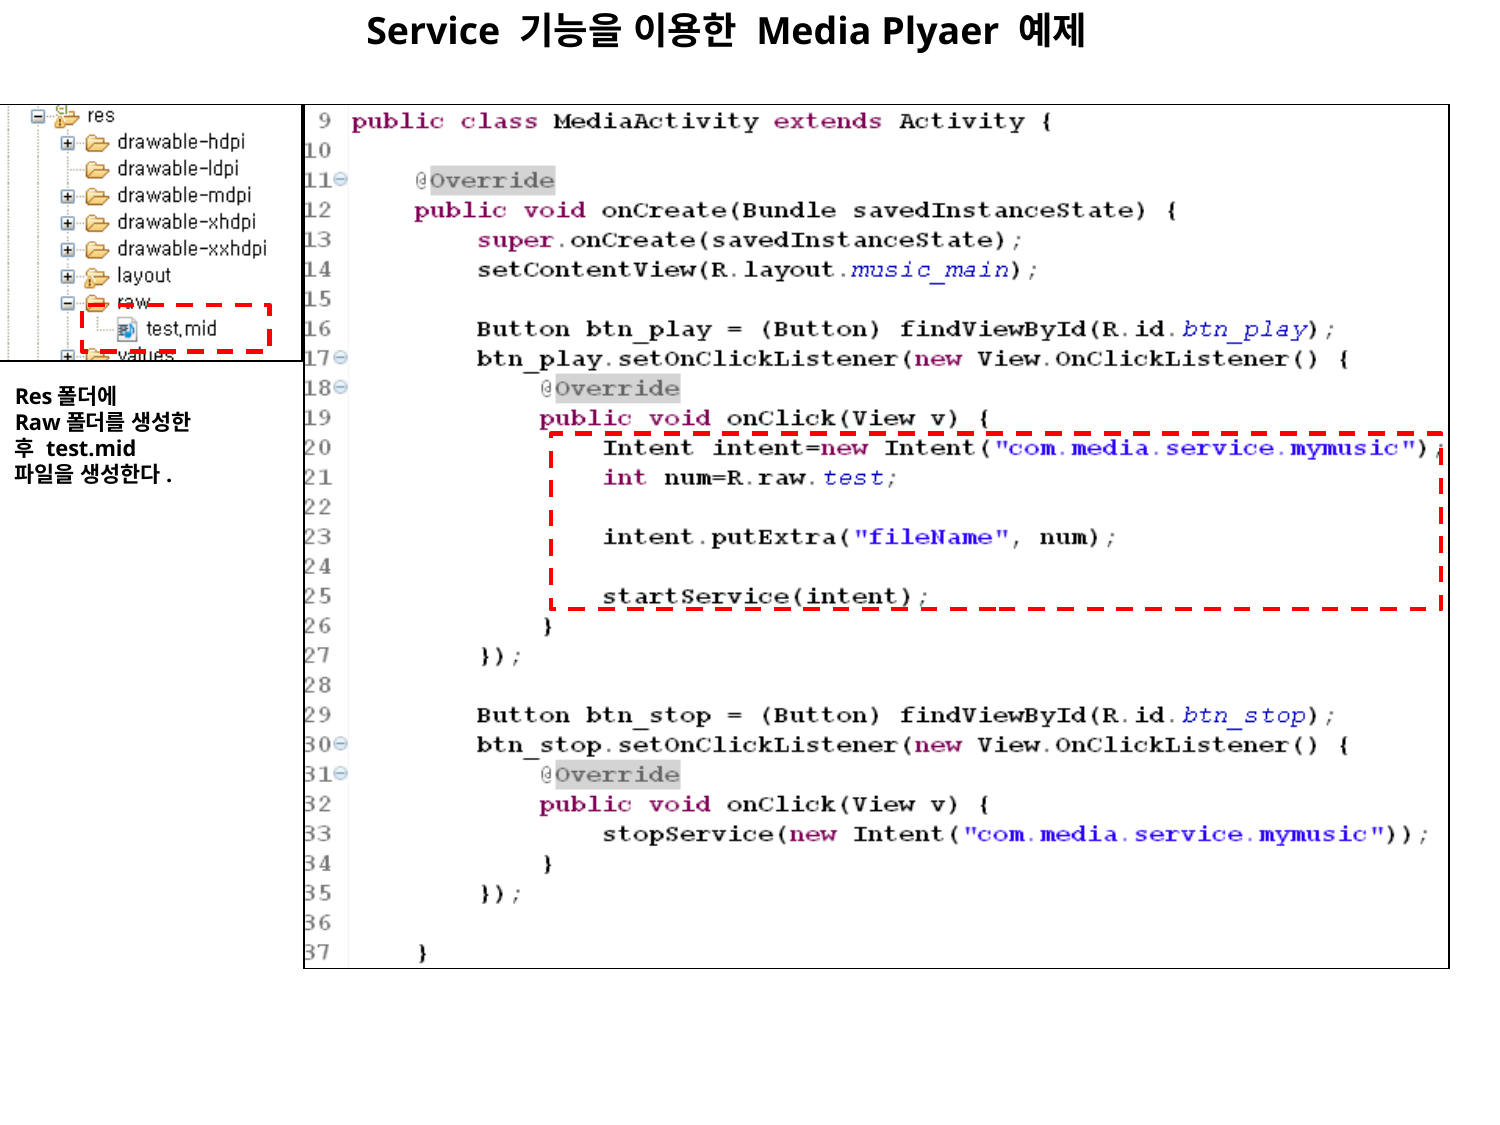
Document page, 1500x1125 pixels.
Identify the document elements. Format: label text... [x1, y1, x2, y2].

picture [0, 105, 302, 361]
text_box Service 기능을 이용한 Media Plyaer 예제 [351, 0, 1243, 60]
text_box Res폴더에 Raw폴더를 생성한 후 test.mid 파일을 생성한다. [0, 374, 299, 495]
picture [304, 105, 1449, 969]
